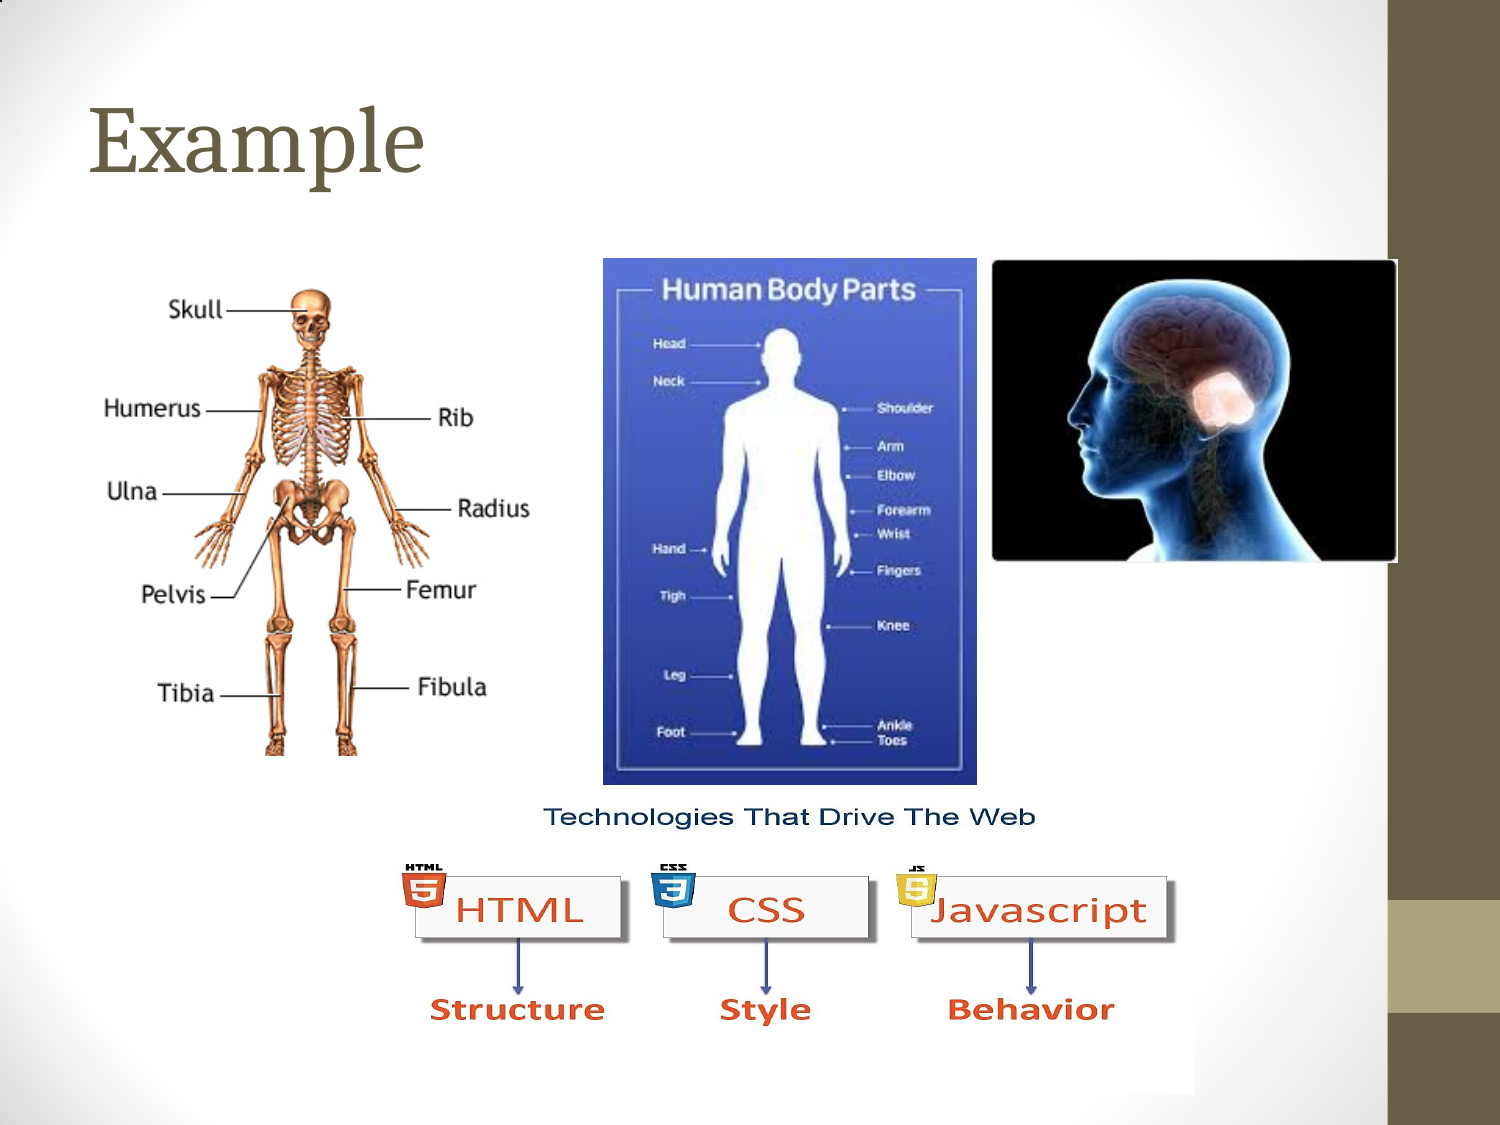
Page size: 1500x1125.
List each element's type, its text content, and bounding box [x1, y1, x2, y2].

title Example [87, 76, 1307, 196]
picture [0, 0, 1398, 1125]
